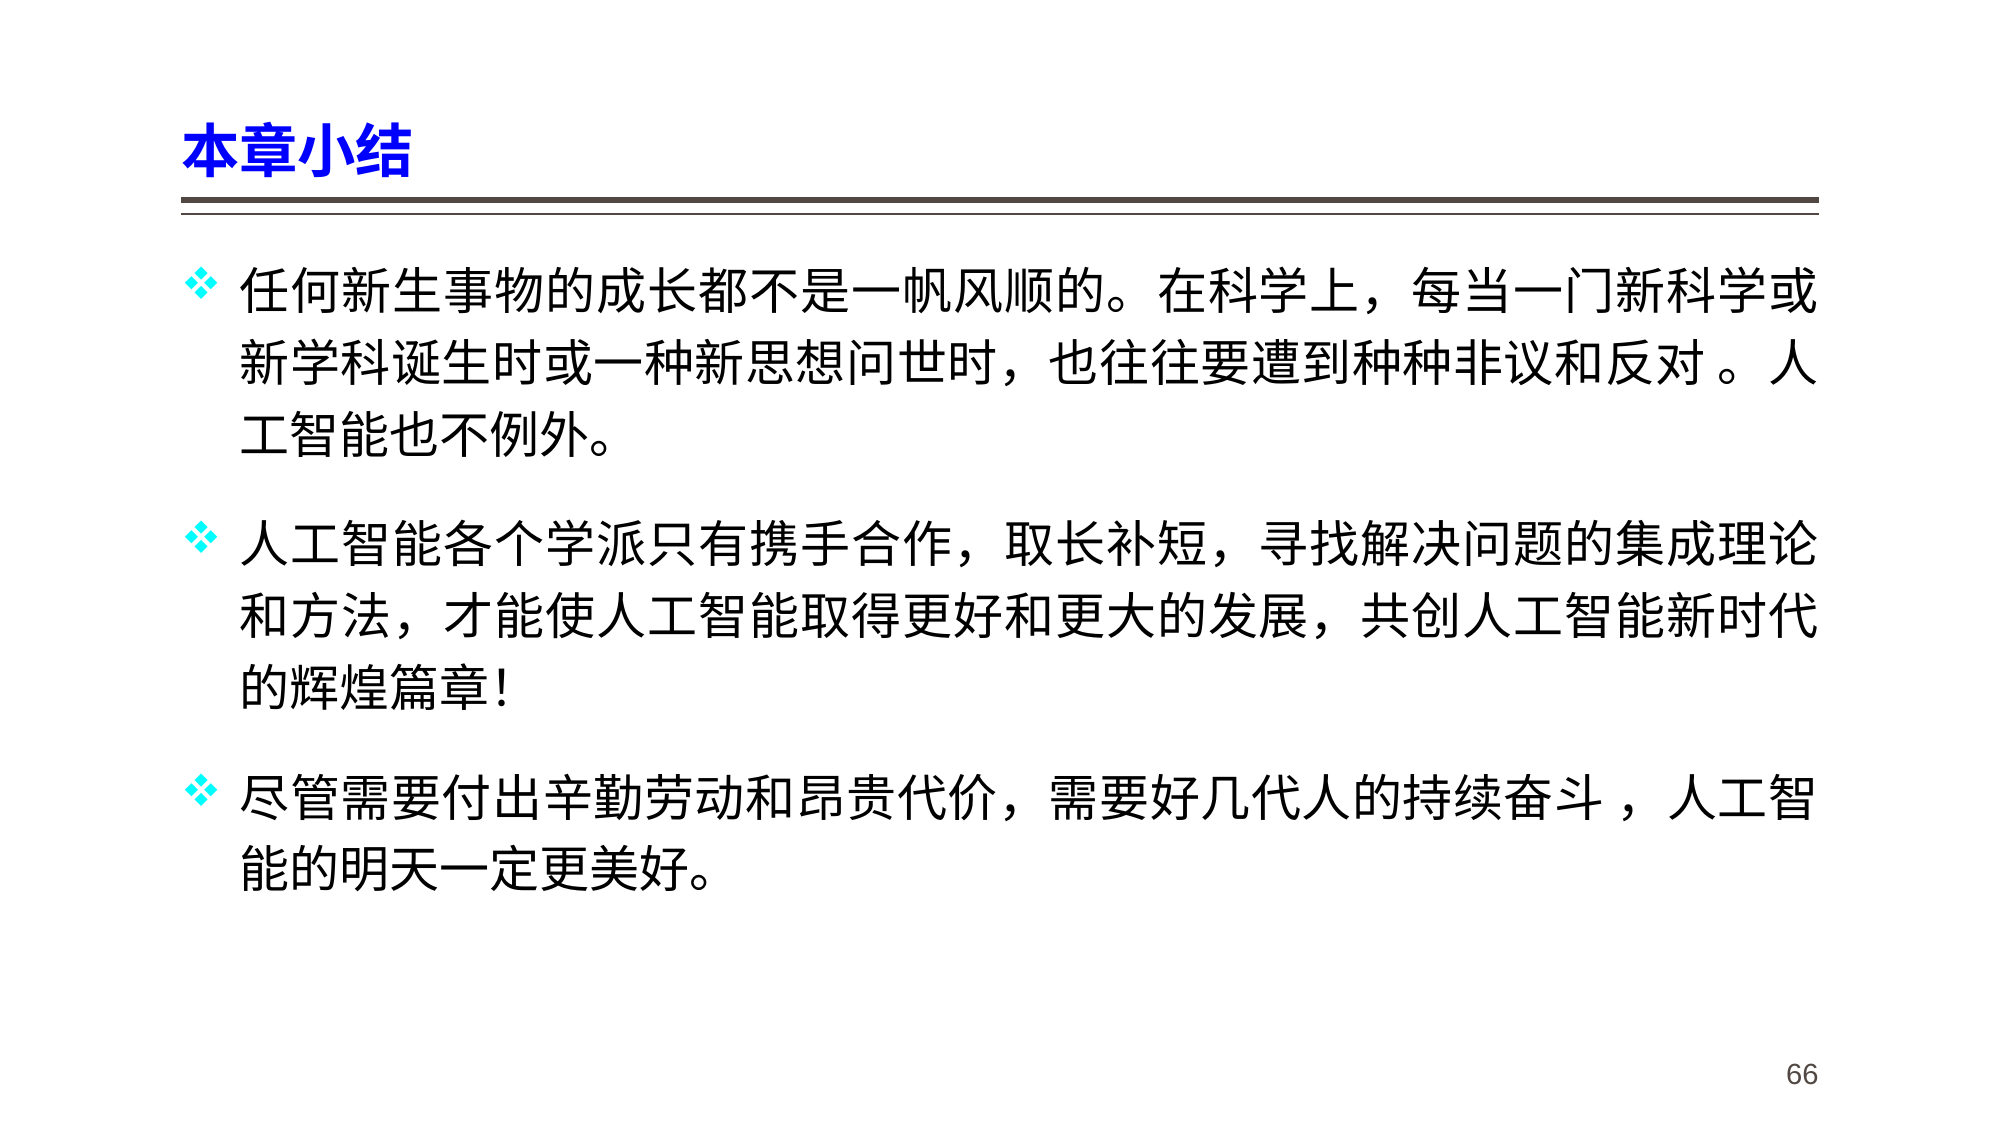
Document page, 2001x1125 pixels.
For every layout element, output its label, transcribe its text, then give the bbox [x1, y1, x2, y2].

list 任何新生事物的成长都不是一帆风顺的。在科学上，每当一门新科学或新学科诞生时或一种新思想问世时，也往往要遭到种种非议和反对 。人工智能也不例外。 人工智能各个学派只有携手合作，取长补短，寻找解决问题的集成理论和方法，才能使人工智能取得更好和更大的发展，共创人工智能新时代的辉煌篇章！ 尽管需要付出辛勤劳动和昂贵代价，需要好几代人的持续奋斗 ，人工智能的明天一定更美好。 [181, 239, 1819, 963]
slide_number 66 [1518, 1042, 1819, 1103]
title 本章小结 [181, 12, 1819, 193]
